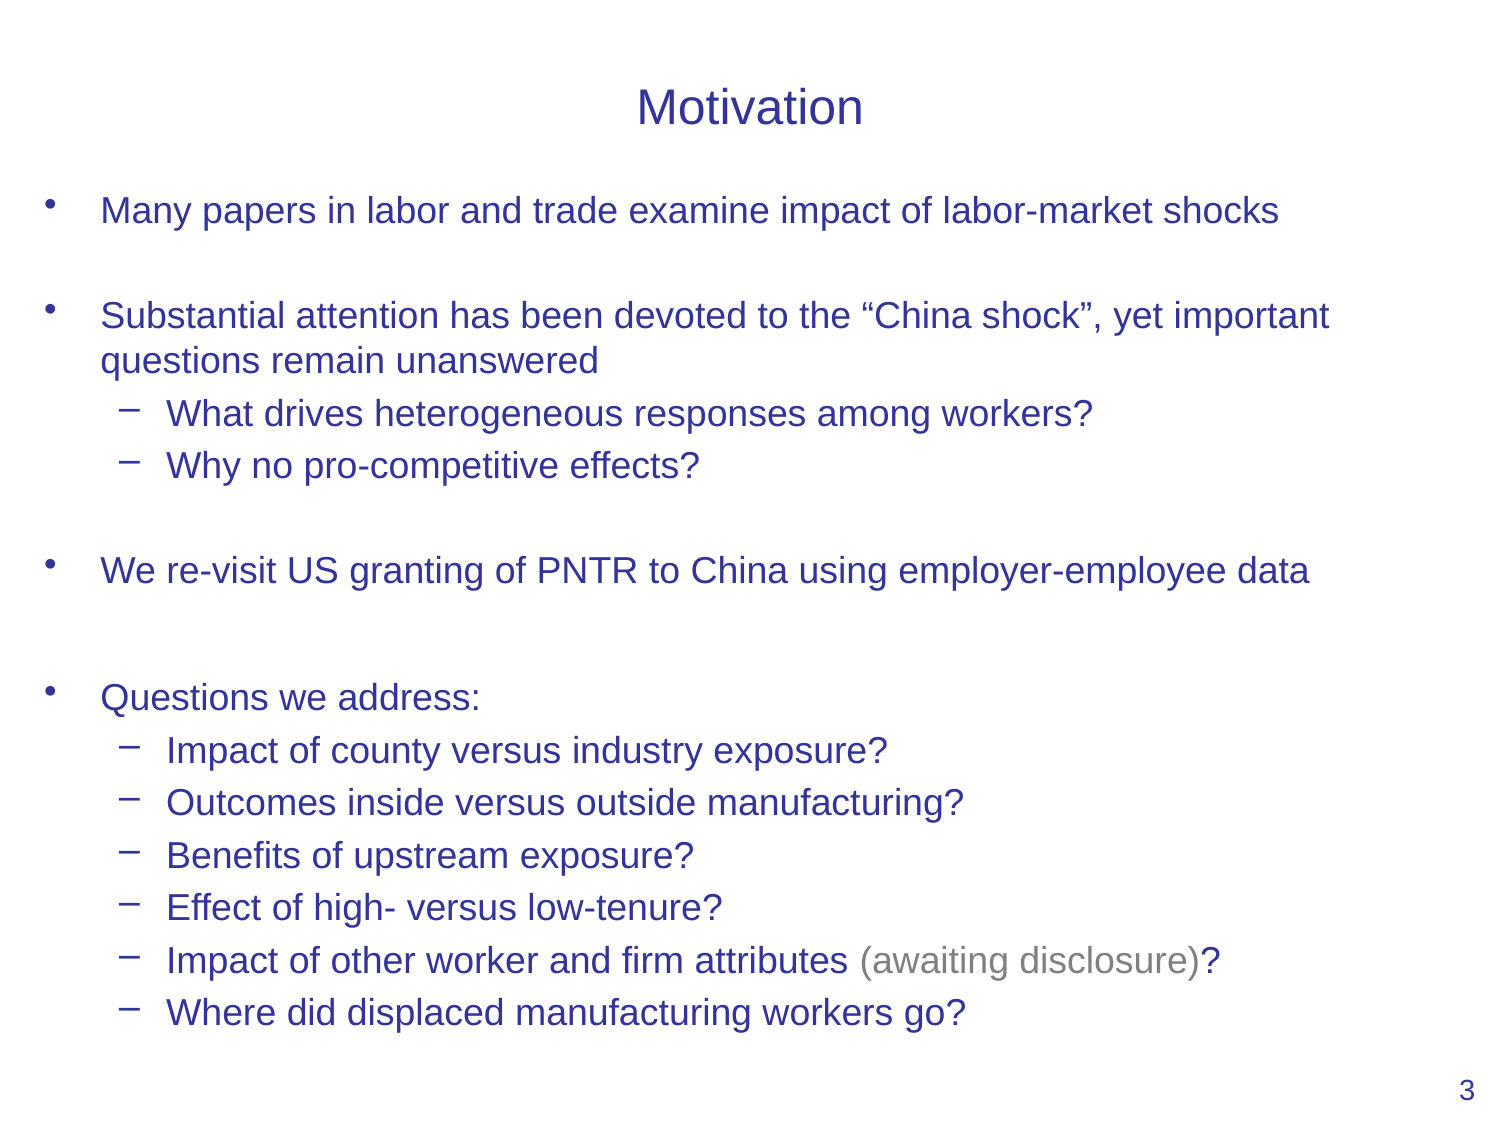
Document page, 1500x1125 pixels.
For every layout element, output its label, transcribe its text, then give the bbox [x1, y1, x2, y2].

list Many papers in labor and trade examine impact of labor-market shocks Substantial attention has been devoted to the “China shock”, yet important questions remain unanswered What drives heterogeneous responses among workers? Why no pro-competitive effects? We re-visit US granting of PNTR to China using employer-employee data Questions we address: Impact of county versus industry exposure? Outcomes inside versus outside manufacturing? Benefits of upstream exposure? Effect of high- versus low-tenure? Impact of other worker and firm attributes (awaiting disclosure)? Where did displaced manufacturing workers go? [28, 178, 1476, 1125]
title Motivation [57, 44, 1443, 165]
slide_number 3 [1408, 1028, 1491, 1108]
